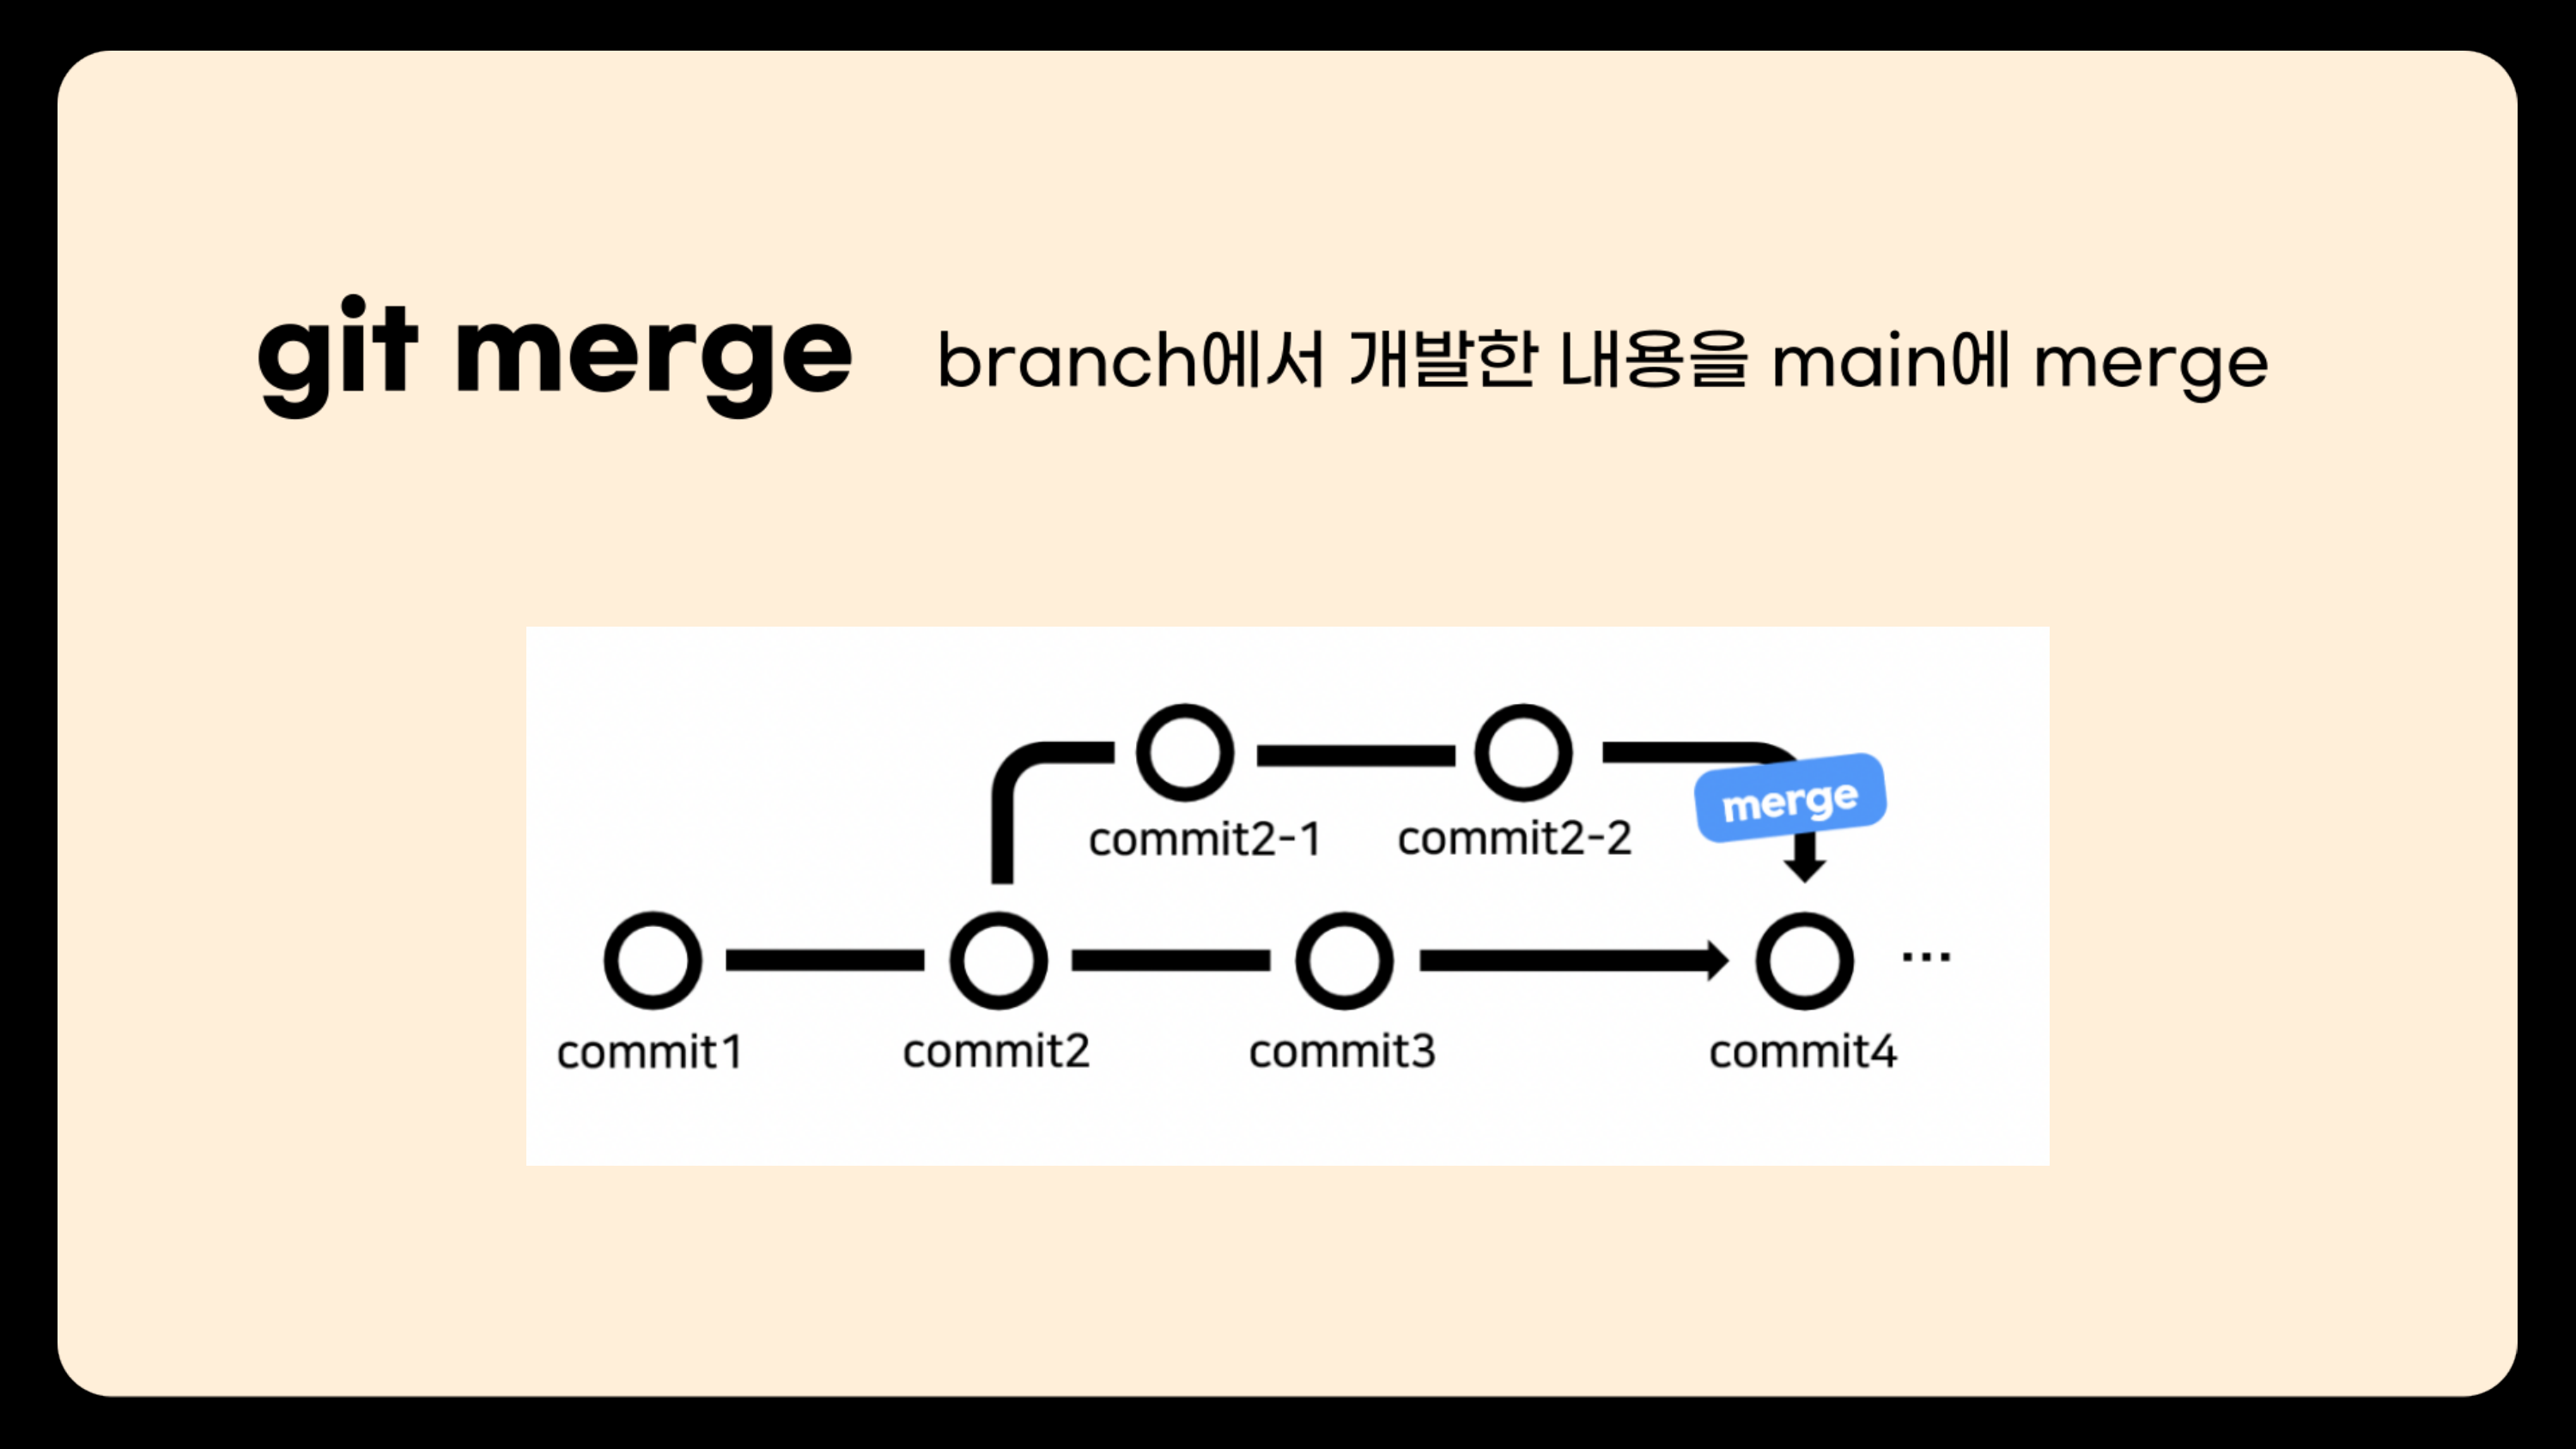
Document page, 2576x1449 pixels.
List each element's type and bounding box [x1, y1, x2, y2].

text_box [526, 627, 2050, 1166]
picture [0, 0, 2576, 1449]
text_box [58, 51, 2518, 1397]
